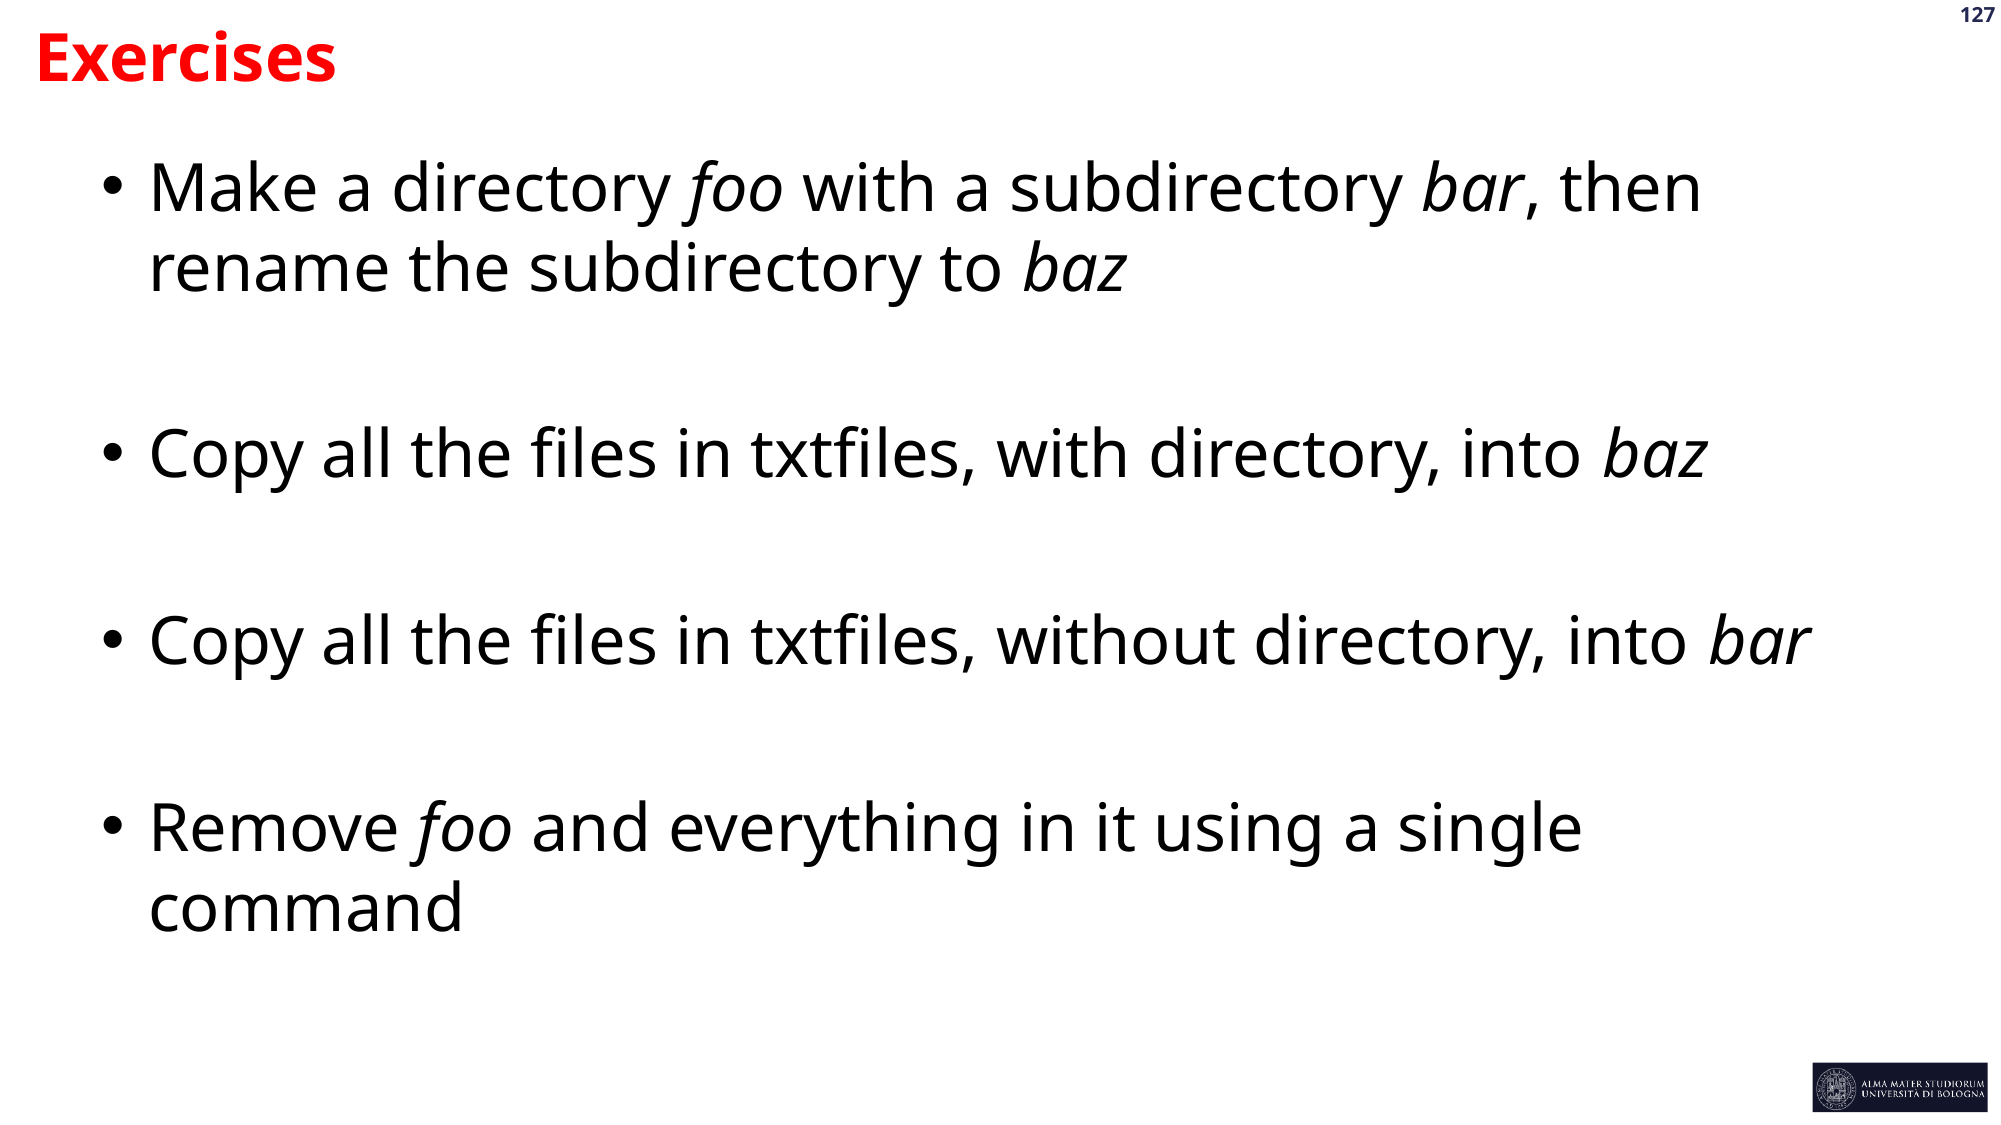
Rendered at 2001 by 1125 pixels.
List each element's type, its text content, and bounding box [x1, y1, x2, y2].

list Make a directory foo with a subdirectory bar, then rename the subdirectory to baz Copy all the files in txtfiles, with directory, into baz Copy all the files in txtfiles, without directory, into bar Remove foo and everything in it using a single command [86, 137, 1930, 1088]
picture [1812, 1062, 1988, 1113]
list Exercises [19, 7, 1930, 102]
